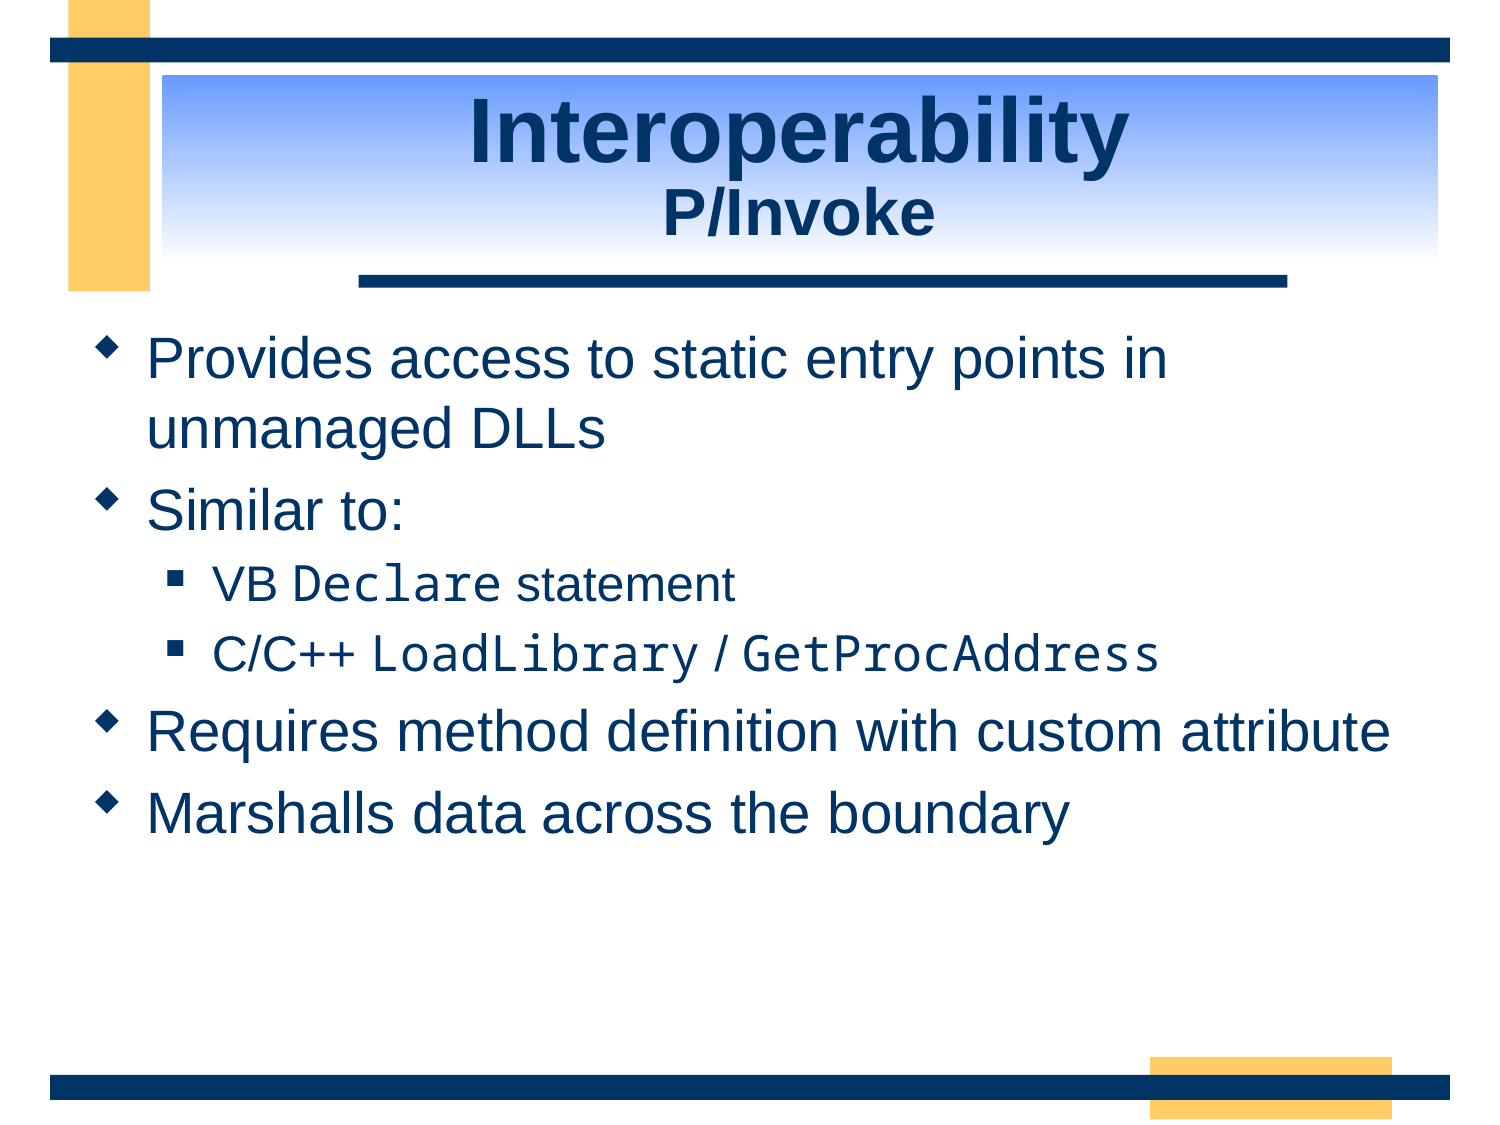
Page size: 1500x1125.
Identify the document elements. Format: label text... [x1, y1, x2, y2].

title Interoperability P/Invoke [162, 74, 1438, 263]
list Provides access to static entry points in unmanaged DLLs Similar to: VB Declare statement C/C++ LoadLibrary / GetProcAddress Requires method definition with custom attribute Marshalls data across the boundary [74, 312, 1426, 1051]
